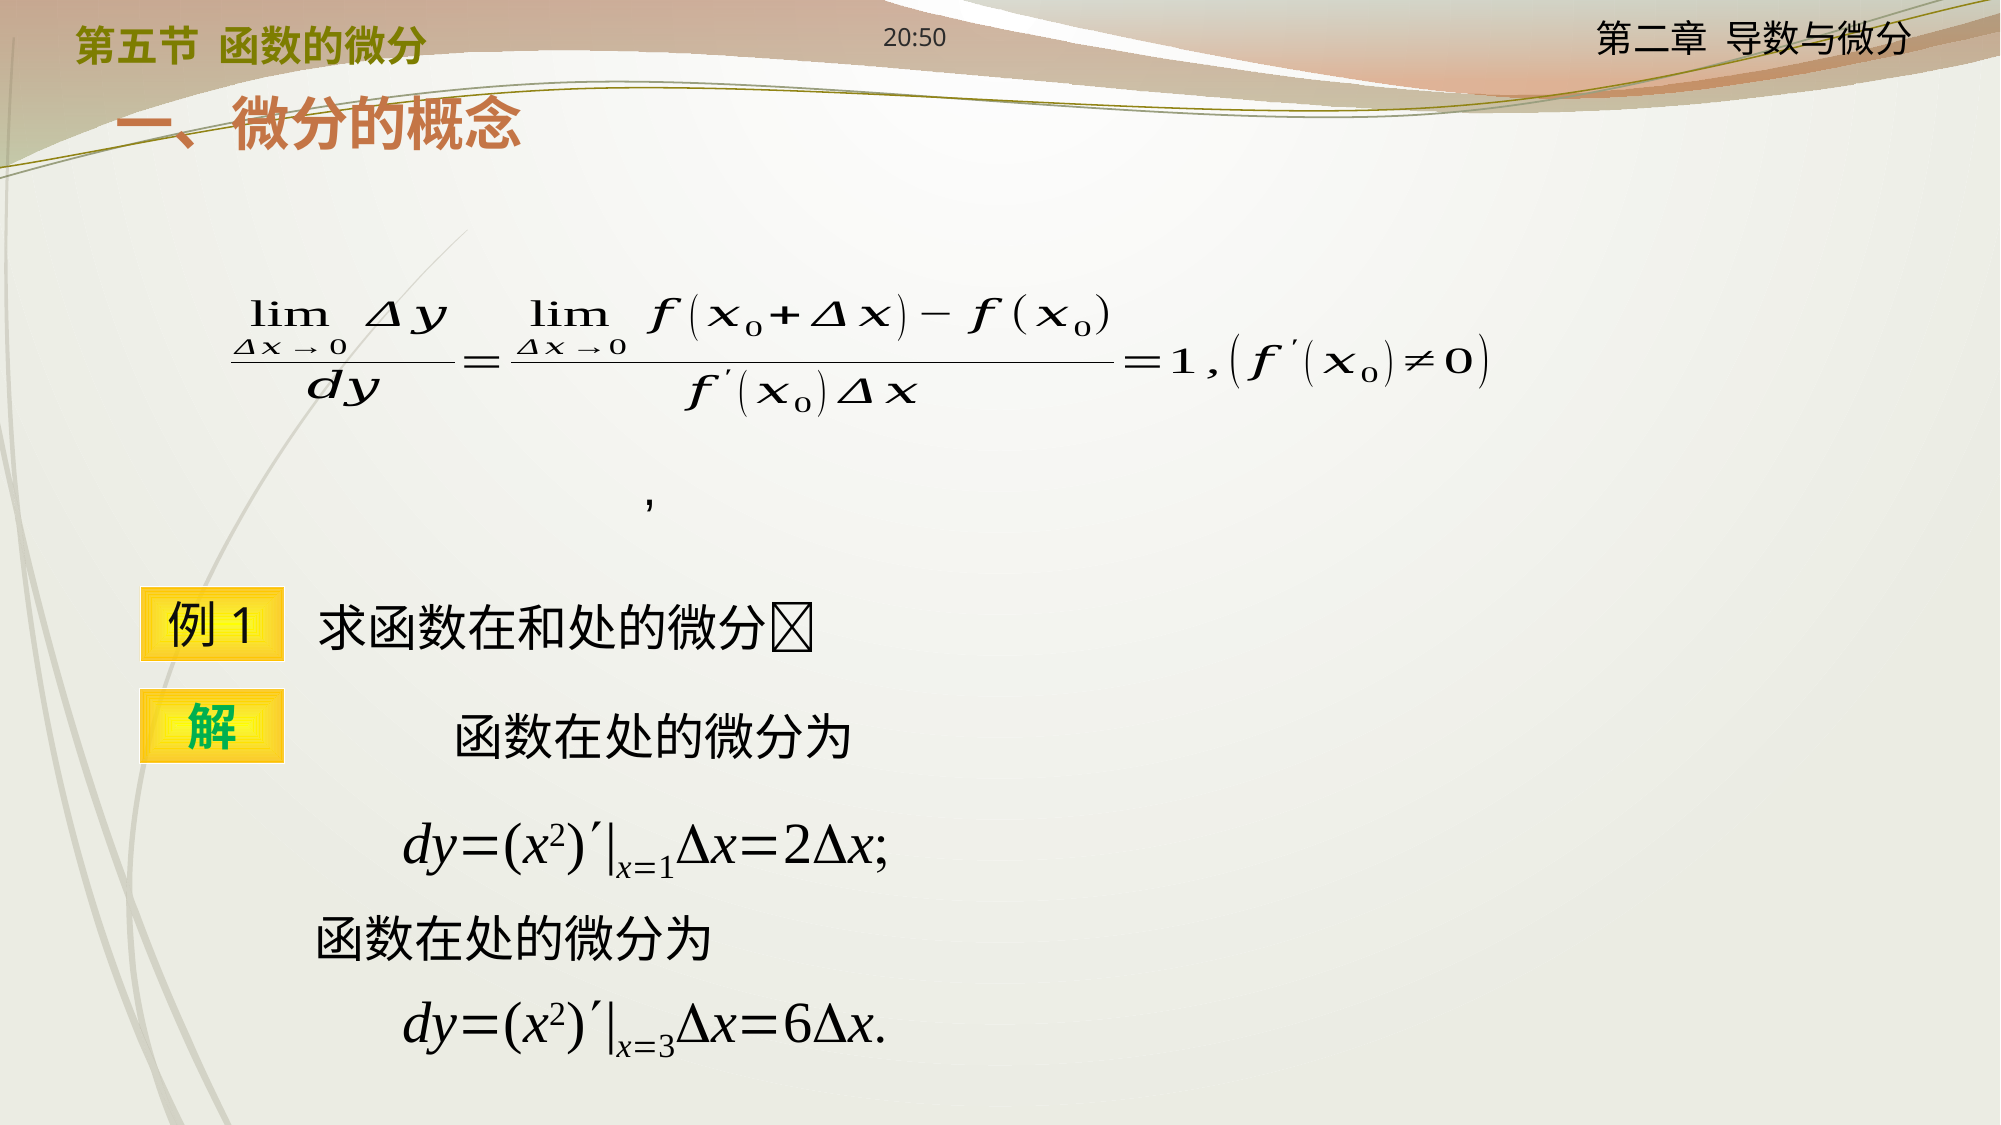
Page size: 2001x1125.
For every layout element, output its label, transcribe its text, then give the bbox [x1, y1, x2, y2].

text_box 解 [139, 688, 285, 763]
text_box 第五节 函数的微分 [59, 12, 443, 78]
text_box 例1 [139, 586, 285, 662]
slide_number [883, 0, 1017, 56]
text_box 一、微分的概念 [100, 71, 586, 172]
